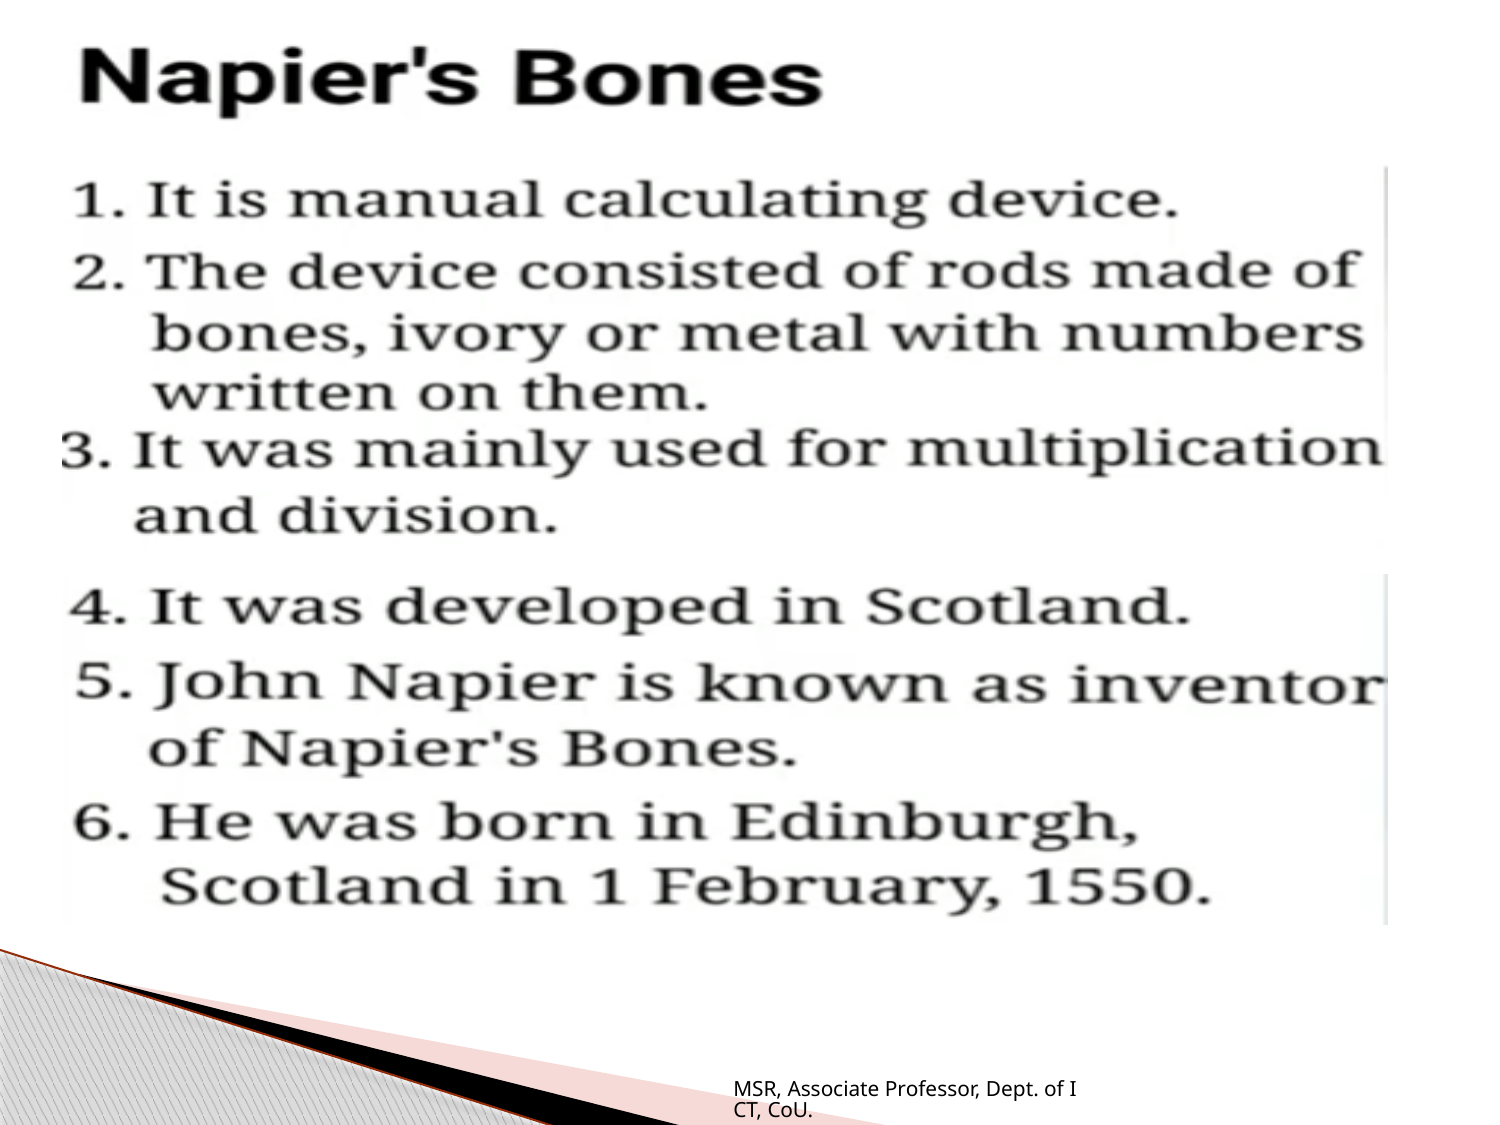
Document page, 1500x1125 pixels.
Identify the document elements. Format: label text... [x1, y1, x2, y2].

picture [62, 37, 1388, 551]
picture [62, 574, 1388, 926]
footer MSR, Associate Professor, Dept. of ICT, CoU. [718, 1051, 1105, 1112]
